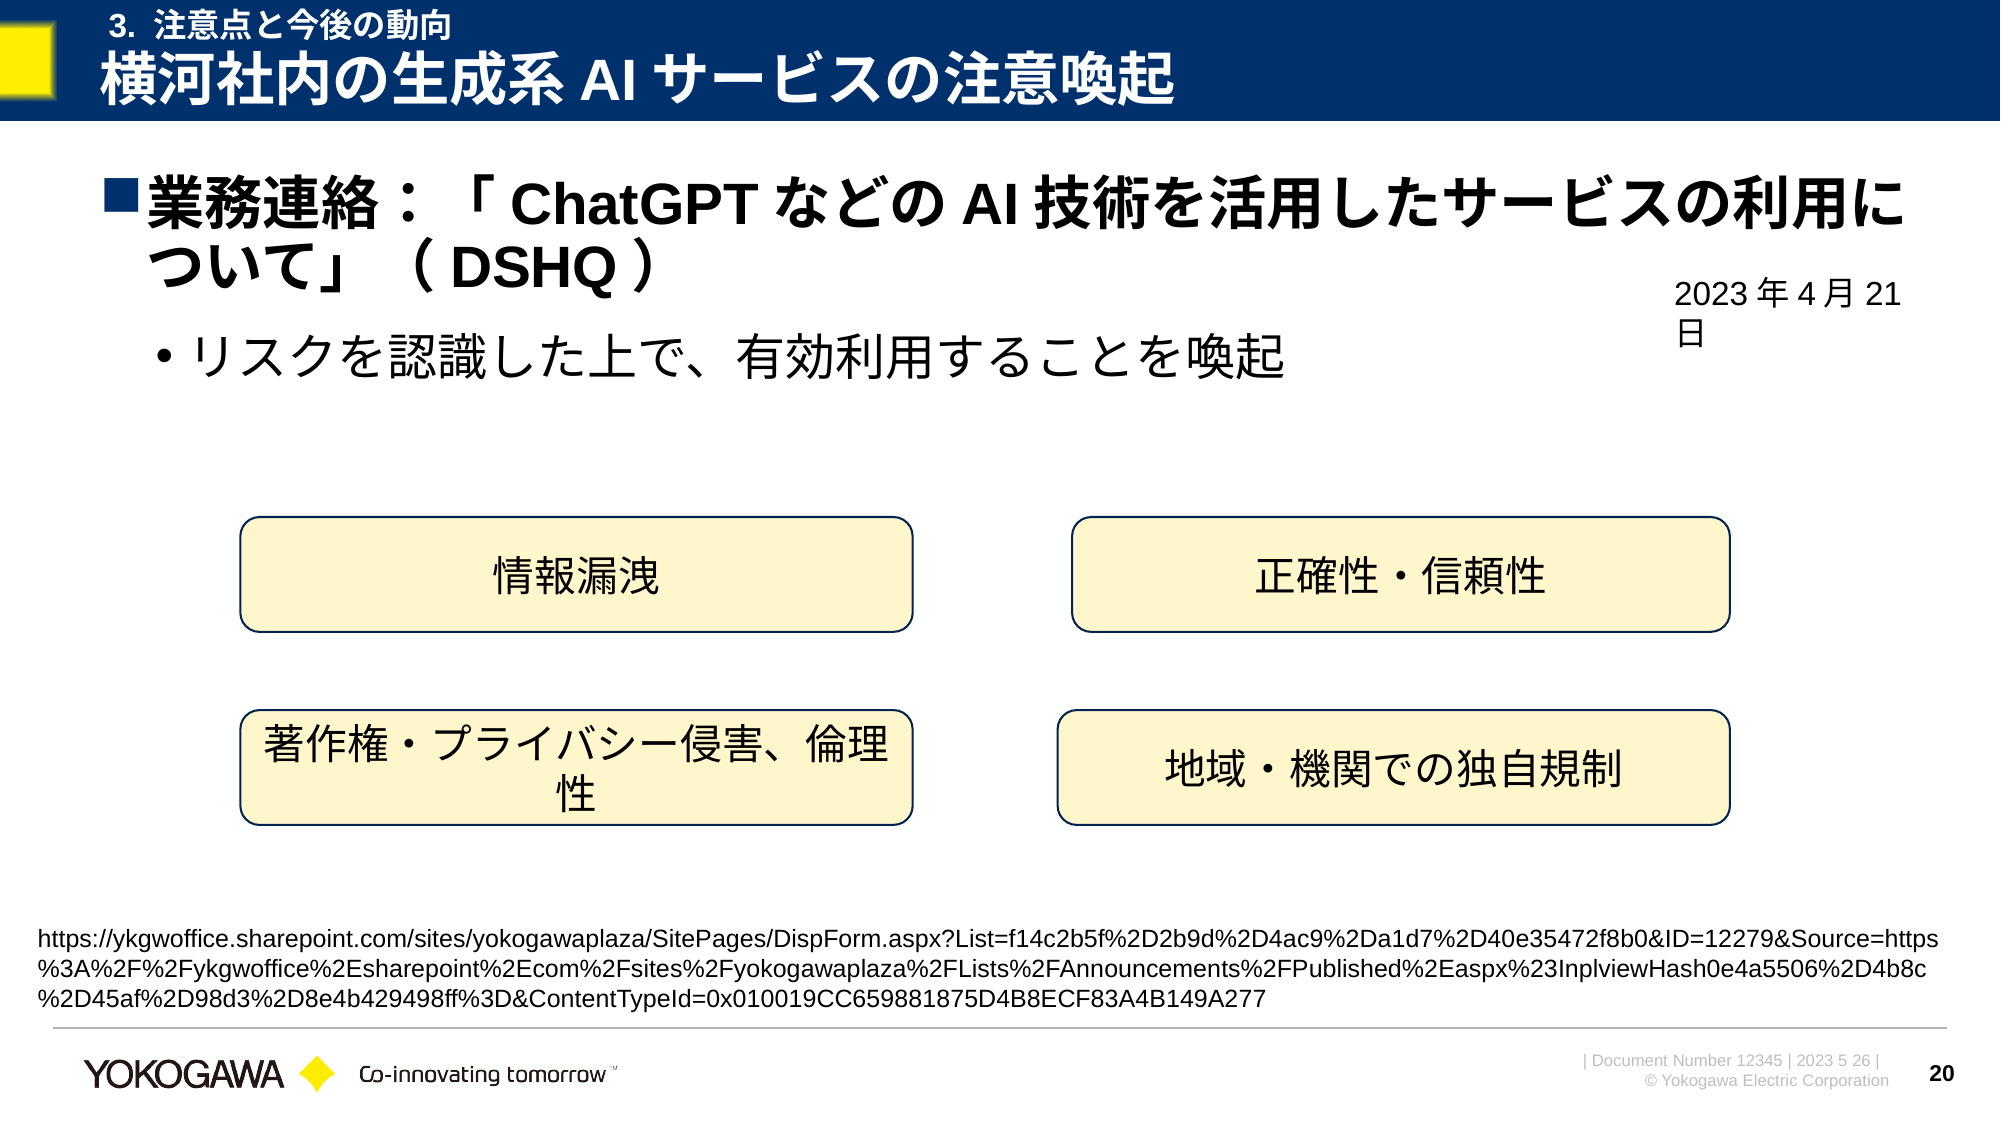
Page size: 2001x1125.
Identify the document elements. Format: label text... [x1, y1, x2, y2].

text_box 業務連絡：「ChatGPTなどのAI技術を活用したサービスの利用について」（DSHQ） リスクを認識した上で、有効利用することを喚起 [84, 167, 1955, 427]
text_box 情報漏洩 [239, 515, 914, 633]
text_box 3. 注意点と今後の動向 [93, 0, 559, 52]
slide_number 20 [1904, 1042, 1970, 1103]
text_box https://ykgwoffice.sharepoint.com/sites/yokogawaplaza/SitePages/DispForm.aspx?List=f14c2b5f%2D2b9d%2D4ac9%2Da1d7%2D40e35472f8b0&ID=12279&Source=https%3A%2F%2Fykgwoffice%2Esharepoint%2Ecom%2Fsites%2Fyokogawaplaza%2FLists%2FAnnouncements%2FPublished%2Easpx%23InplviewHash0e4a5506%2D4b8c%2D45af%2D98d3%2D8e4b429498ff%3D&ContentTypeId=0x010019CC659881875D4B8ECF83A4B149A277 [22, 915, 1977, 1021]
title 横河社内の生成系AIサービスの注意喚起 [84, 39, 1955, 125]
picture [83, 1055, 617, 1093]
text_box 著作権・プライバシー侵害、倫理性 [239, 709, 914, 826]
picture [0, 6, 69, 115]
text_box 地域・機関での独自規制 [1056, 709, 1731, 826]
text_box 2023年4月21日 [1659, 264, 1938, 359]
text_box 正確性・信頼性 [1071, 515, 1731, 633]
